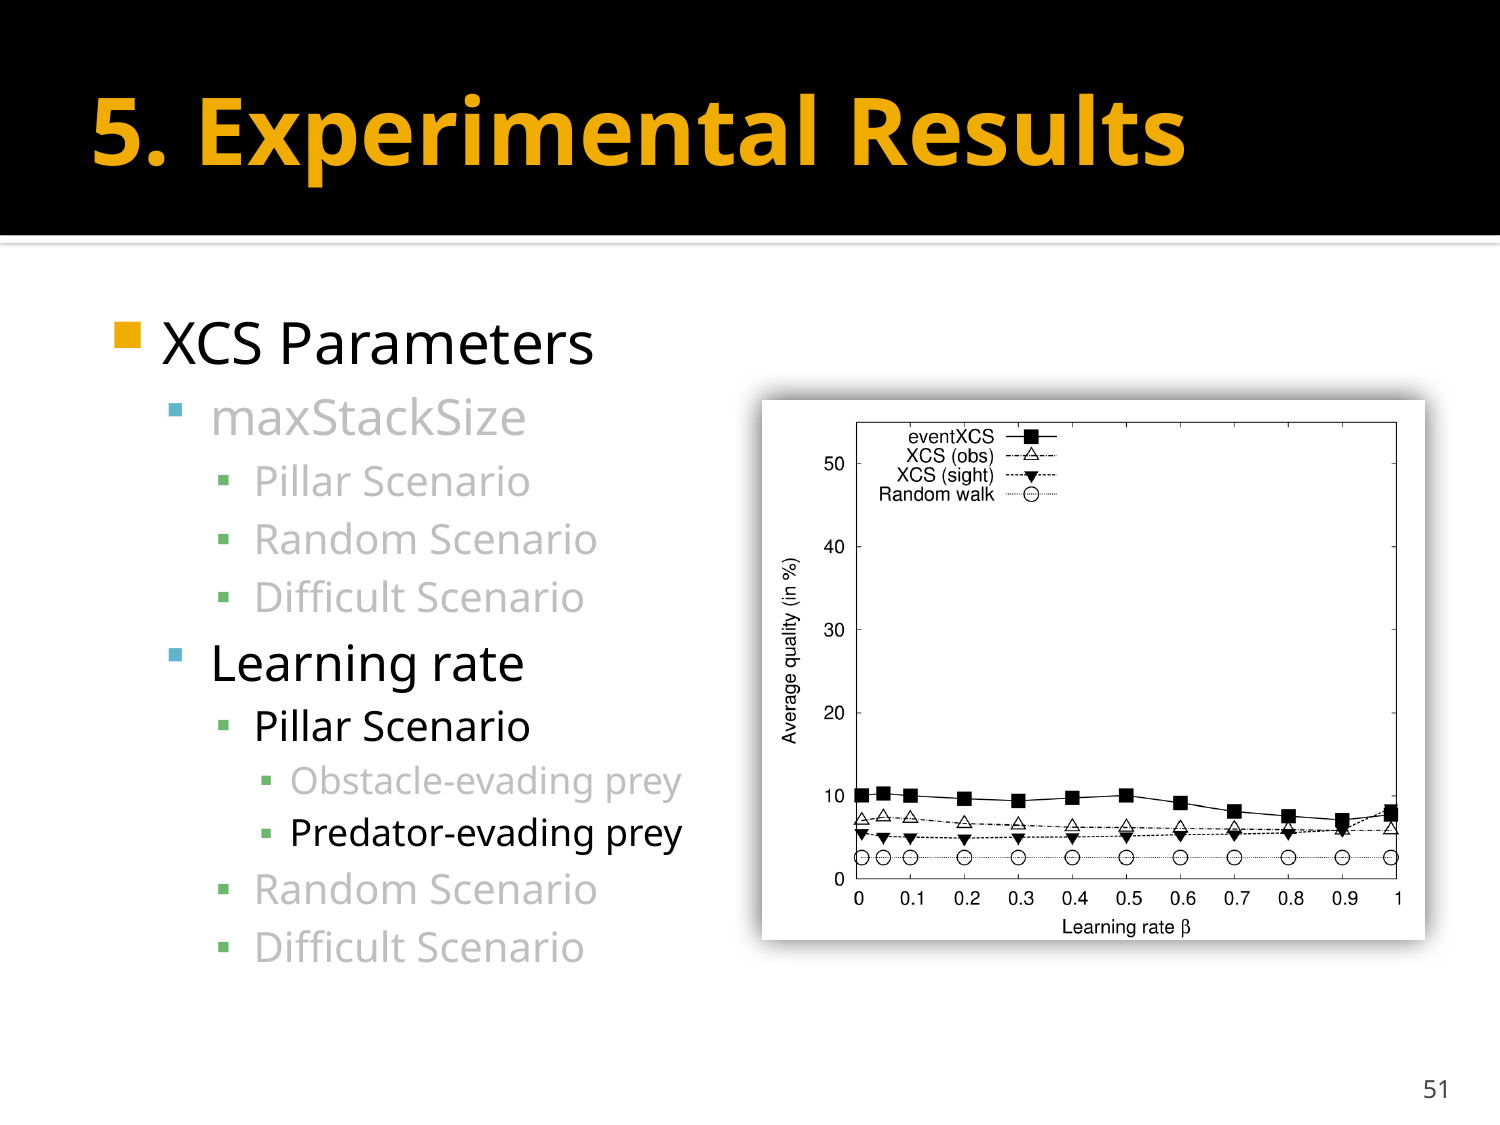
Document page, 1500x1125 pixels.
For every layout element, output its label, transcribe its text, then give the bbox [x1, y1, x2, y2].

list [762, 400, 1425, 940]
slide_number 51 [1345, 1062, 1467, 1108]
title 5. Experimental Results [75, 24, 1425, 231]
list XCS Parameters maxStackSize Pillar Scenario Random Scenario Difficult Scenario Learning rate Pillar Scenario Obstacle-evading prey Predator-evading prey Random Scenario Difficult Scenario [75, 291, 738, 1050]
